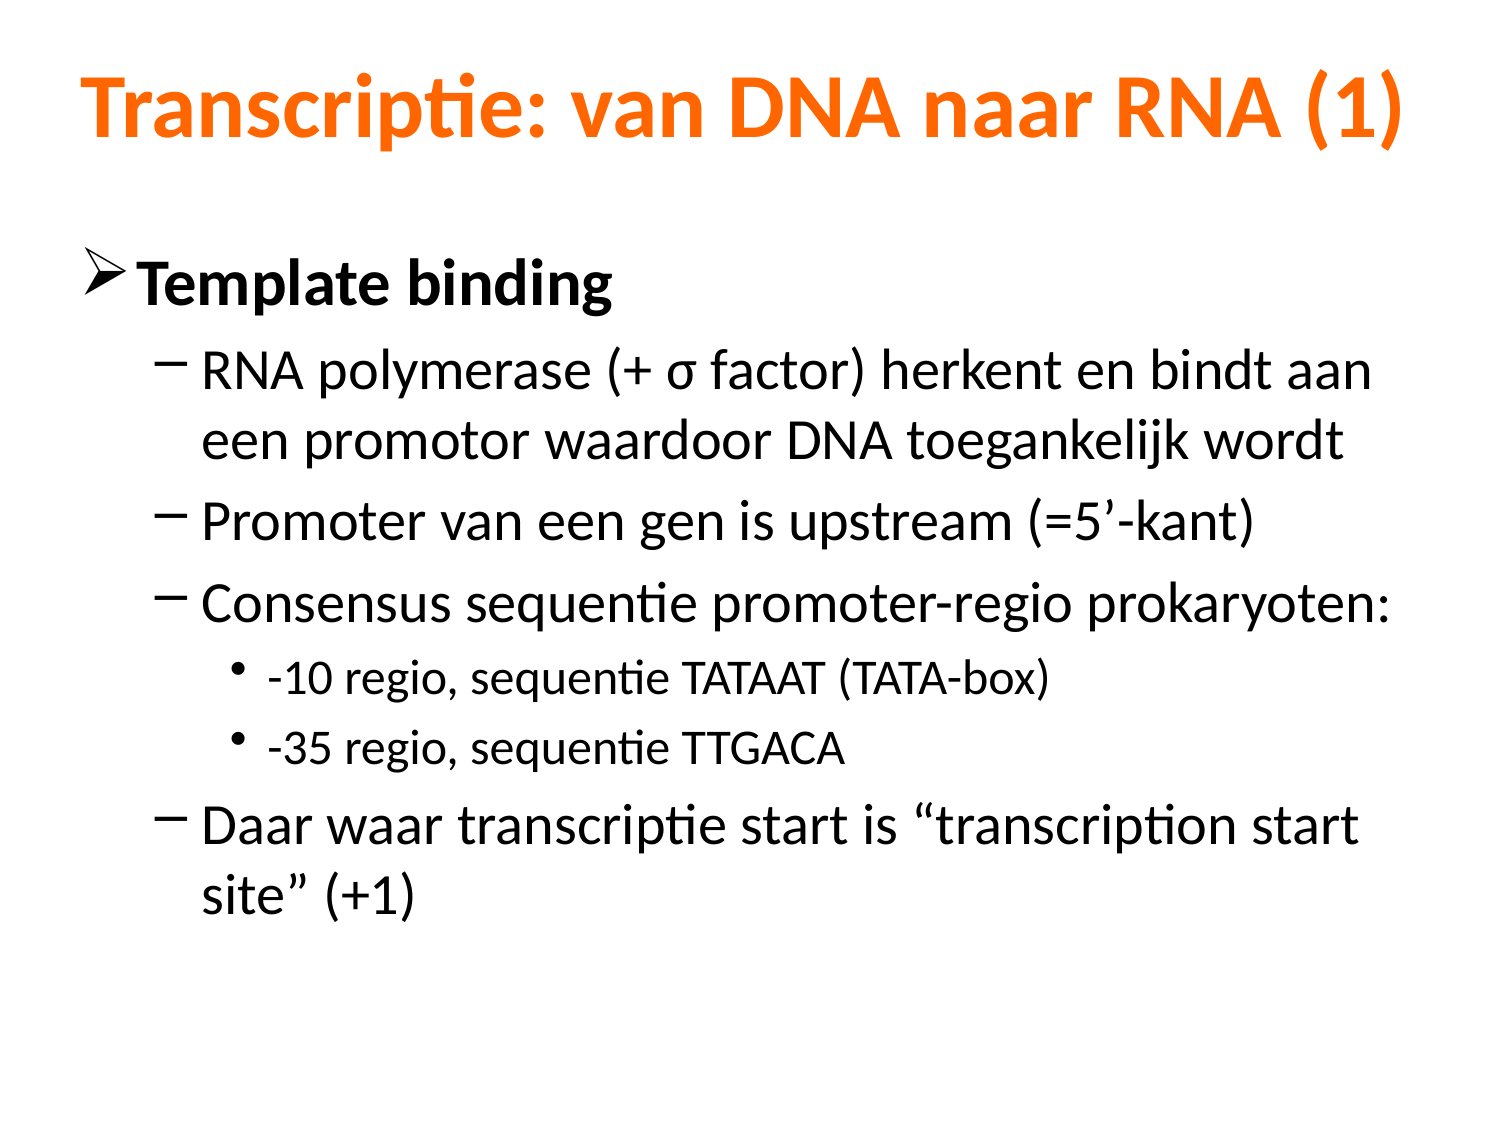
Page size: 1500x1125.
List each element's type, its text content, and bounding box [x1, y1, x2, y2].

title Transcriptie: van DNA naar RNA (1) [41, 7, 1448, 196]
list Template binding RNA polymerase (+ σ factor) herkent en bindt aan een promotor waardoor DNA toegankelijk wordt Promoter van een gen is upstream (=5’-kant) Consensus sequentie promoter-regio prokaryoten: -10 regio, sequentie TATAAT (TATA-box) -35 regio, sequentie TTGACA Daar waar transcriptie start is “transcription start site” (+1) [64, 231, 1424, 975]
